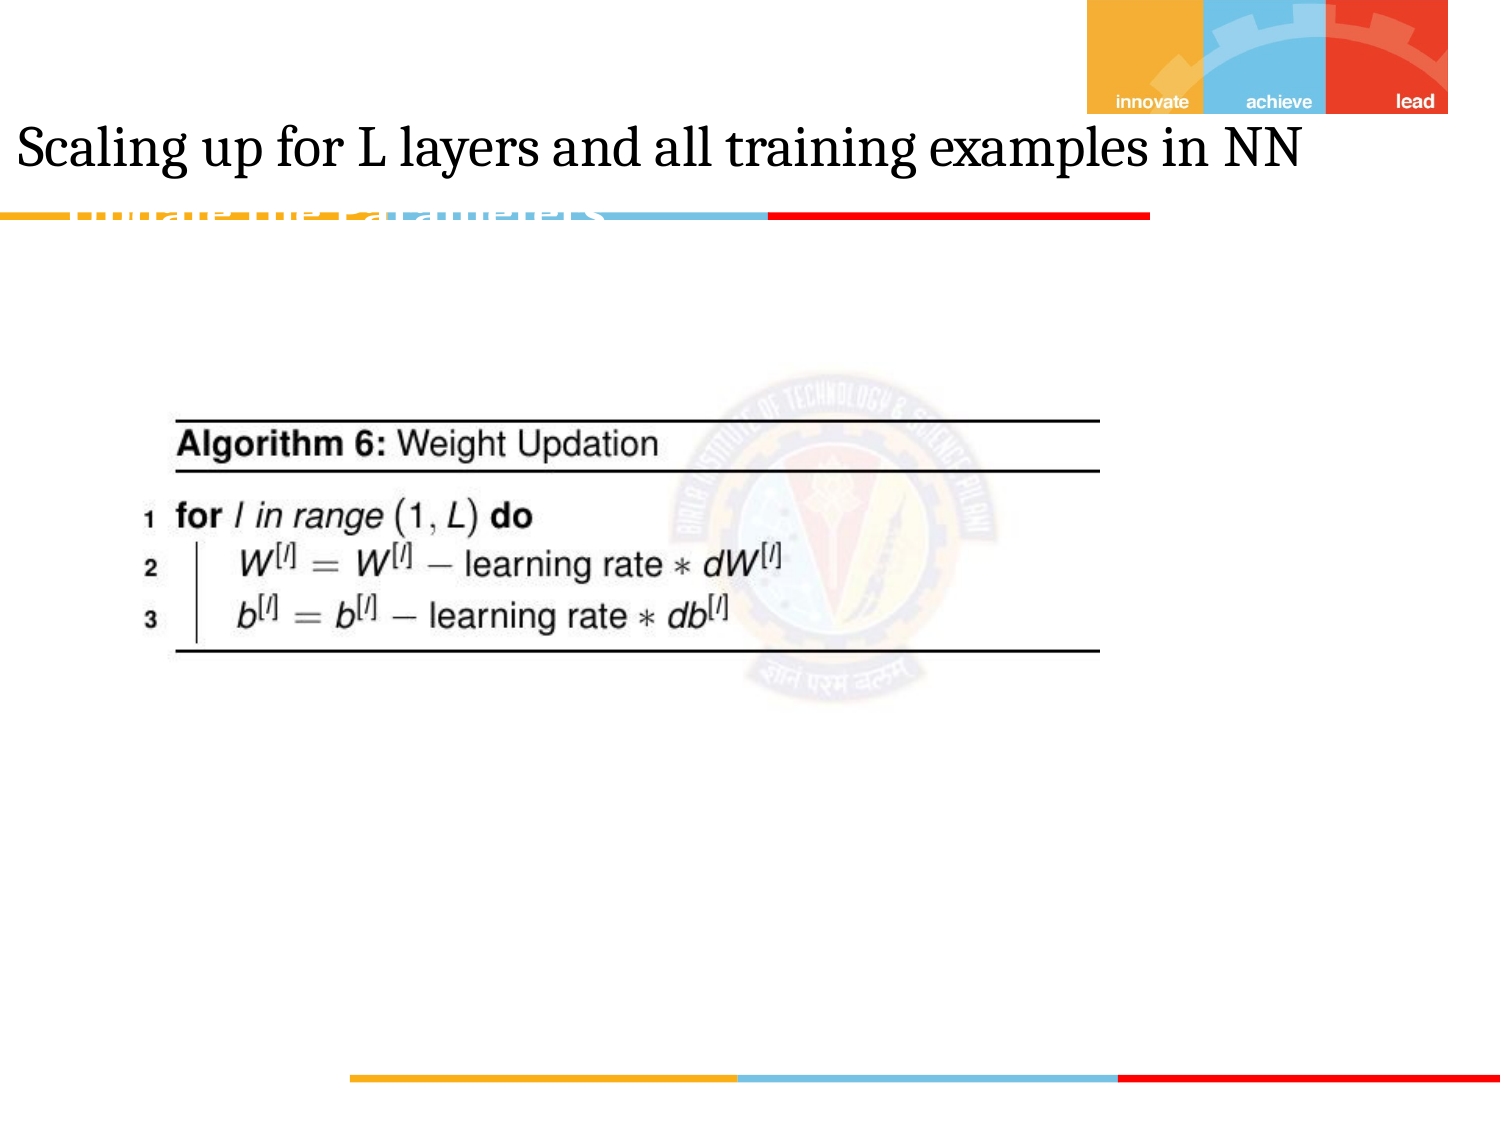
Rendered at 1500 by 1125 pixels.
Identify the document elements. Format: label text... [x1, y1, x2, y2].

text_box Scaling up for L layers and all training examples in NN [3, 69, 1435, 217]
picture [1087, 0, 1448, 114]
picture [118, 362, 1100, 726]
title Update the Parameters [63, 217, 610, 303]
